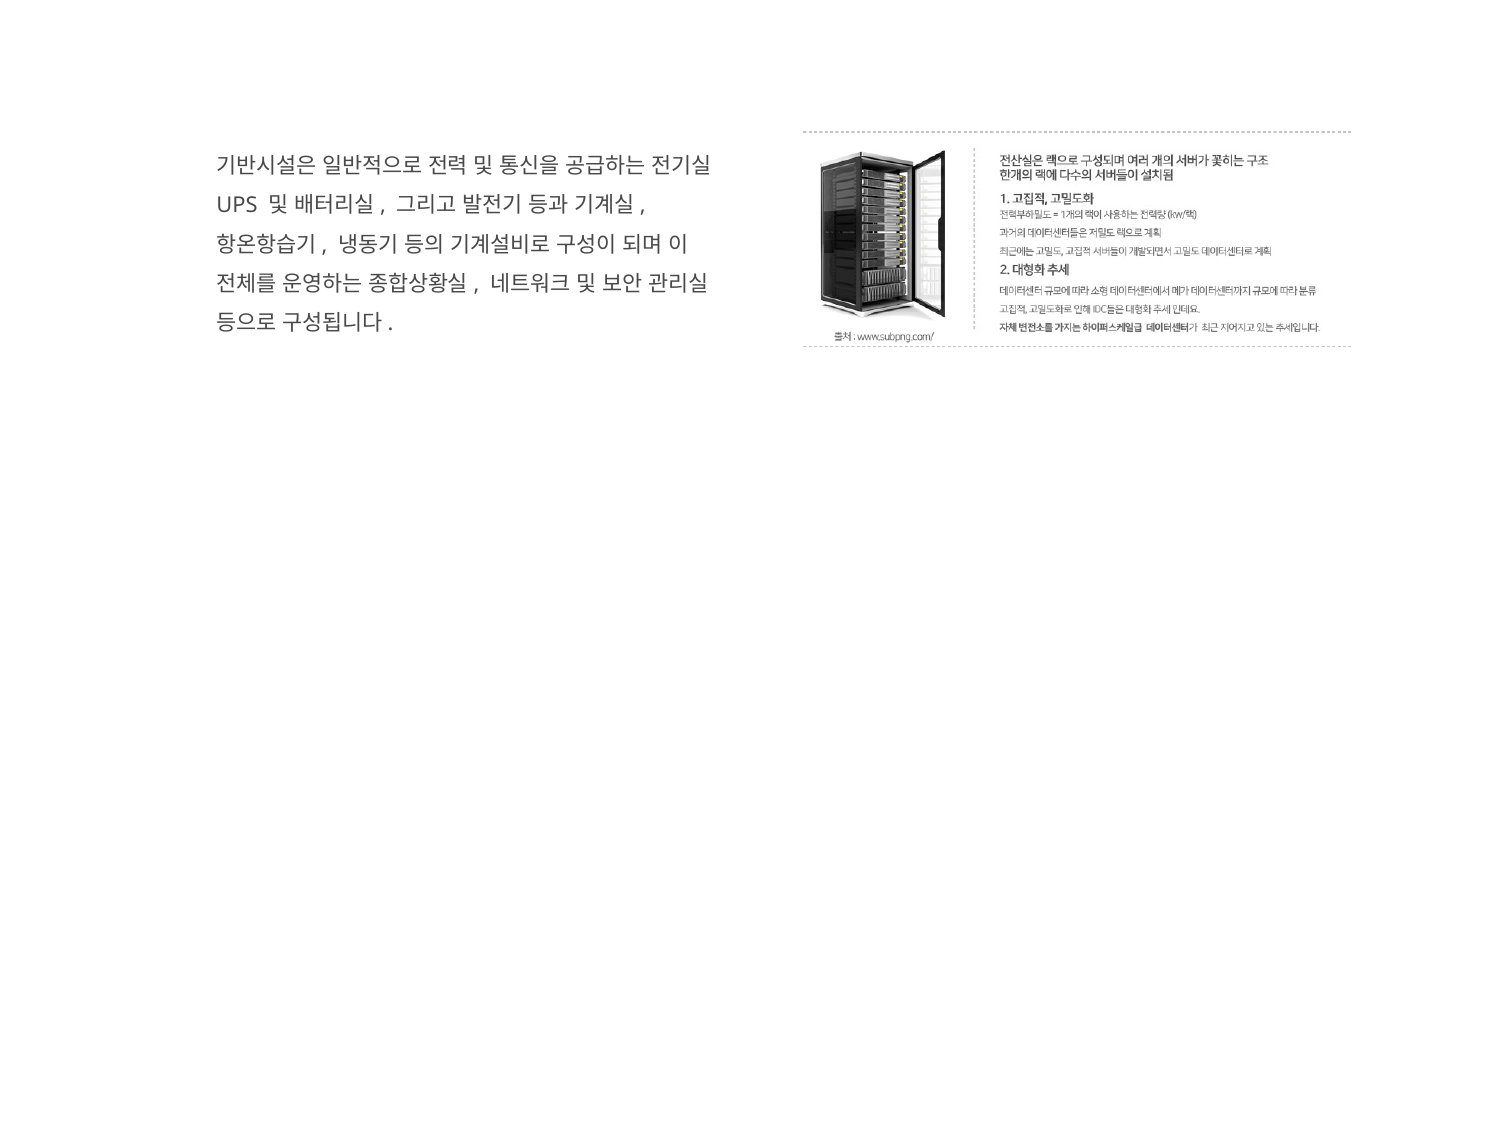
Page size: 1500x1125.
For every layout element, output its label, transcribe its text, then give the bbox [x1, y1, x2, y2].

picture [803, 131, 1351, 347]
text_box 기반시설은 일반적으로 전력 및 통신을 공급하는 전기실 UPS 및 배터리실, 그리고 발전기 등과 기계실, 항온항습기, 냉동기 등의 기계설비로 구성이 되며 이 전체를 운영하는 종합상황실, 네트워크 및 보안 관리실 등으로 구성됩니다. [201, 131, 762, 343]
